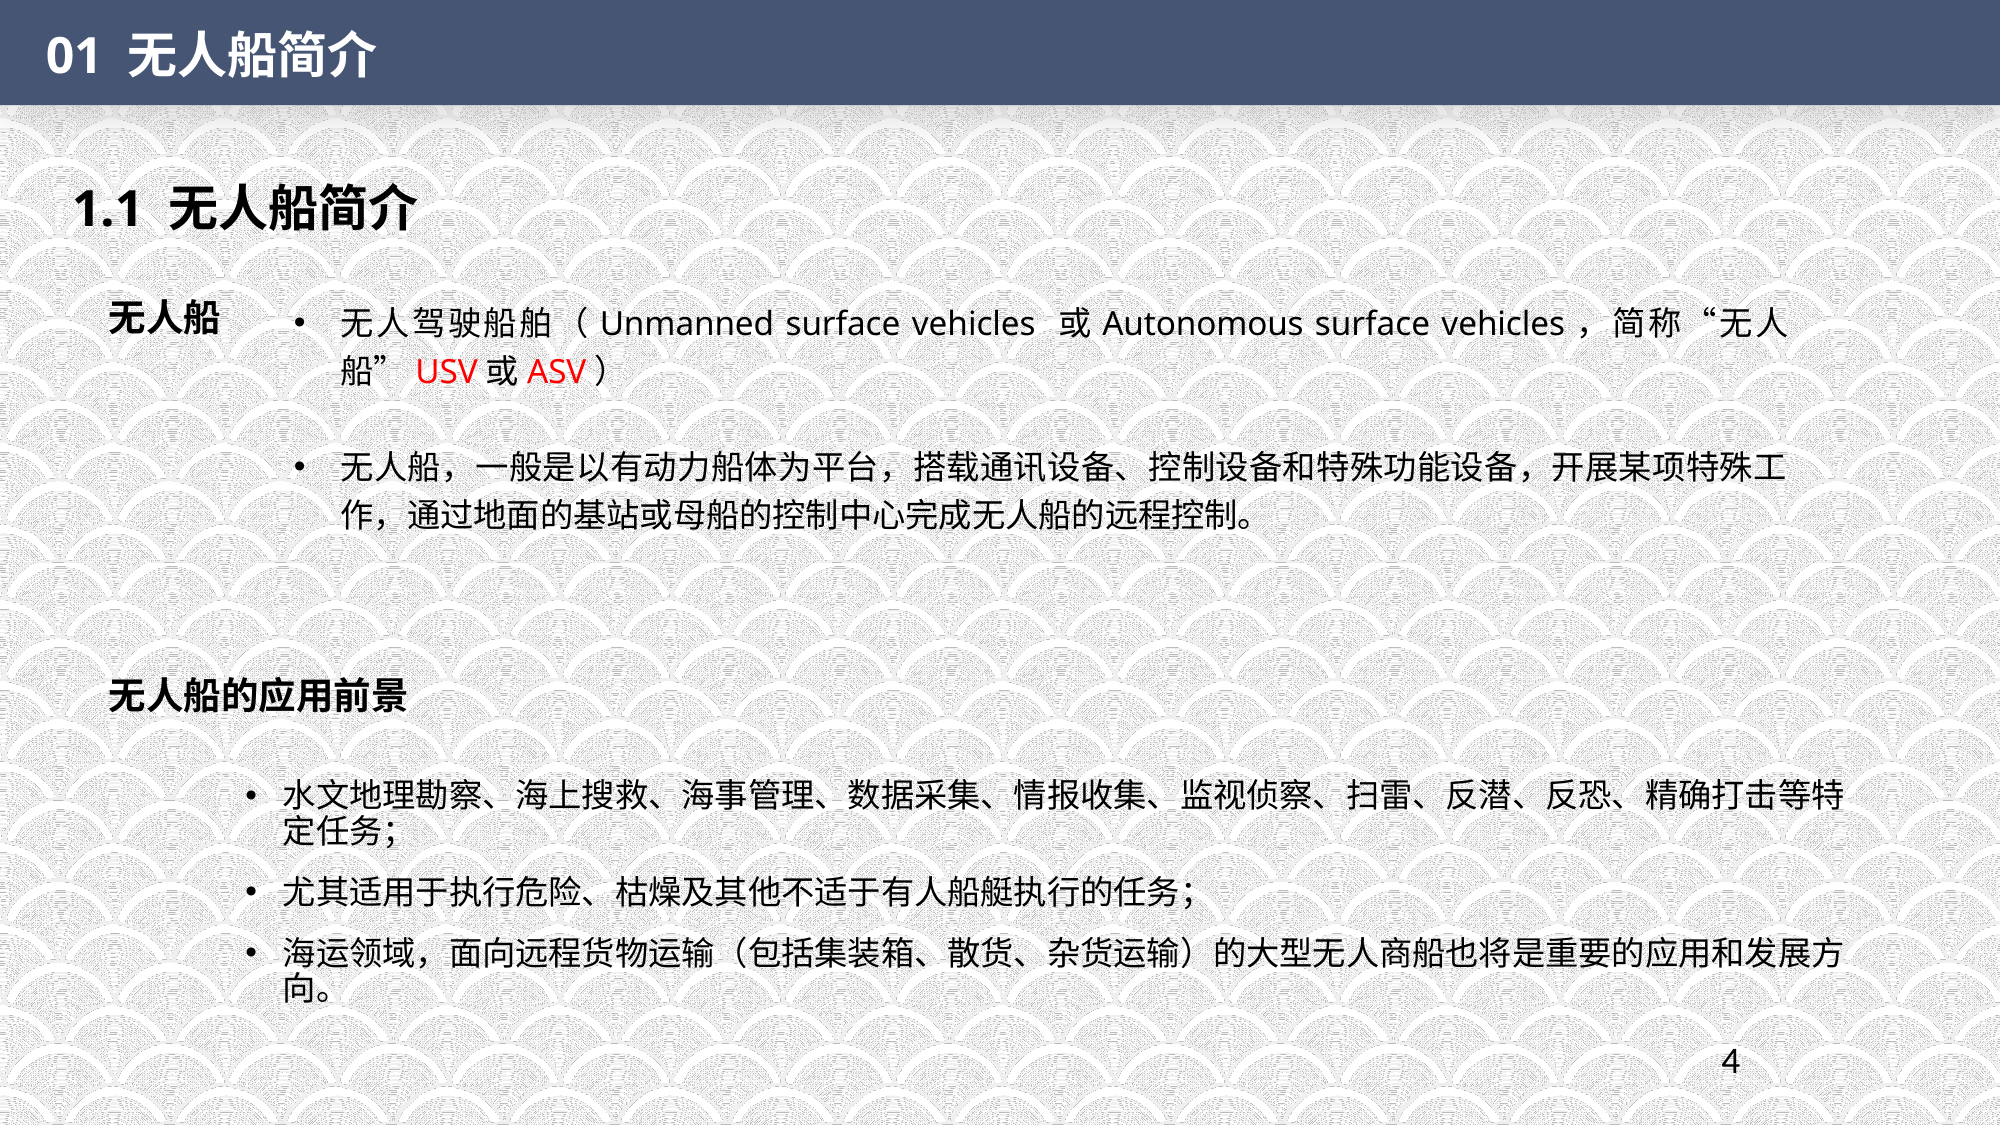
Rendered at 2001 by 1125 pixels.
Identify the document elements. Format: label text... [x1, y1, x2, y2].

picture [0, 121, 2000, 1125]
text_box 01 无人船简介 [31, 16, 659, 91]
text_box 水文地理勘察、海上搜救、海事管理、数据采集、情报收集、监视侦察、扫雷、反潜、反恐、精确打击等特定任务； 尤其适用于执行危险、枯燥及其他不适于有人船艇执行的任务； 海运领域，面向远程货物运输（包括集装箱、散货、杂货运输）的大型无人商船也将是重要的应用和发展方向。 [155, 771, 1881, 1029]
text_box [0, 0, 2000, 106]
text_box 无人船的应用前景 [93, 653, 1094, 725]
text_box 4 [1706, 1028, 1756, 1089]
text_box 1.1 无人船简介 [57, 154, 1058, 244]
text_box 无人驾驶船舶（Unmanned surface vehicles 或Autonomous surface vehicles，简称“无人船”USV或ASV） 无人船，一般是以有动力船体为平台，搭载通讯设备、控制设备和特殊功能设备，开展某项特殊工作，通过地面的基站或母船的控制中心完成无人船的远程控制。 [279, 287, 1804, 542]
text_box 无人船 [93, 275, 1094, 347]
